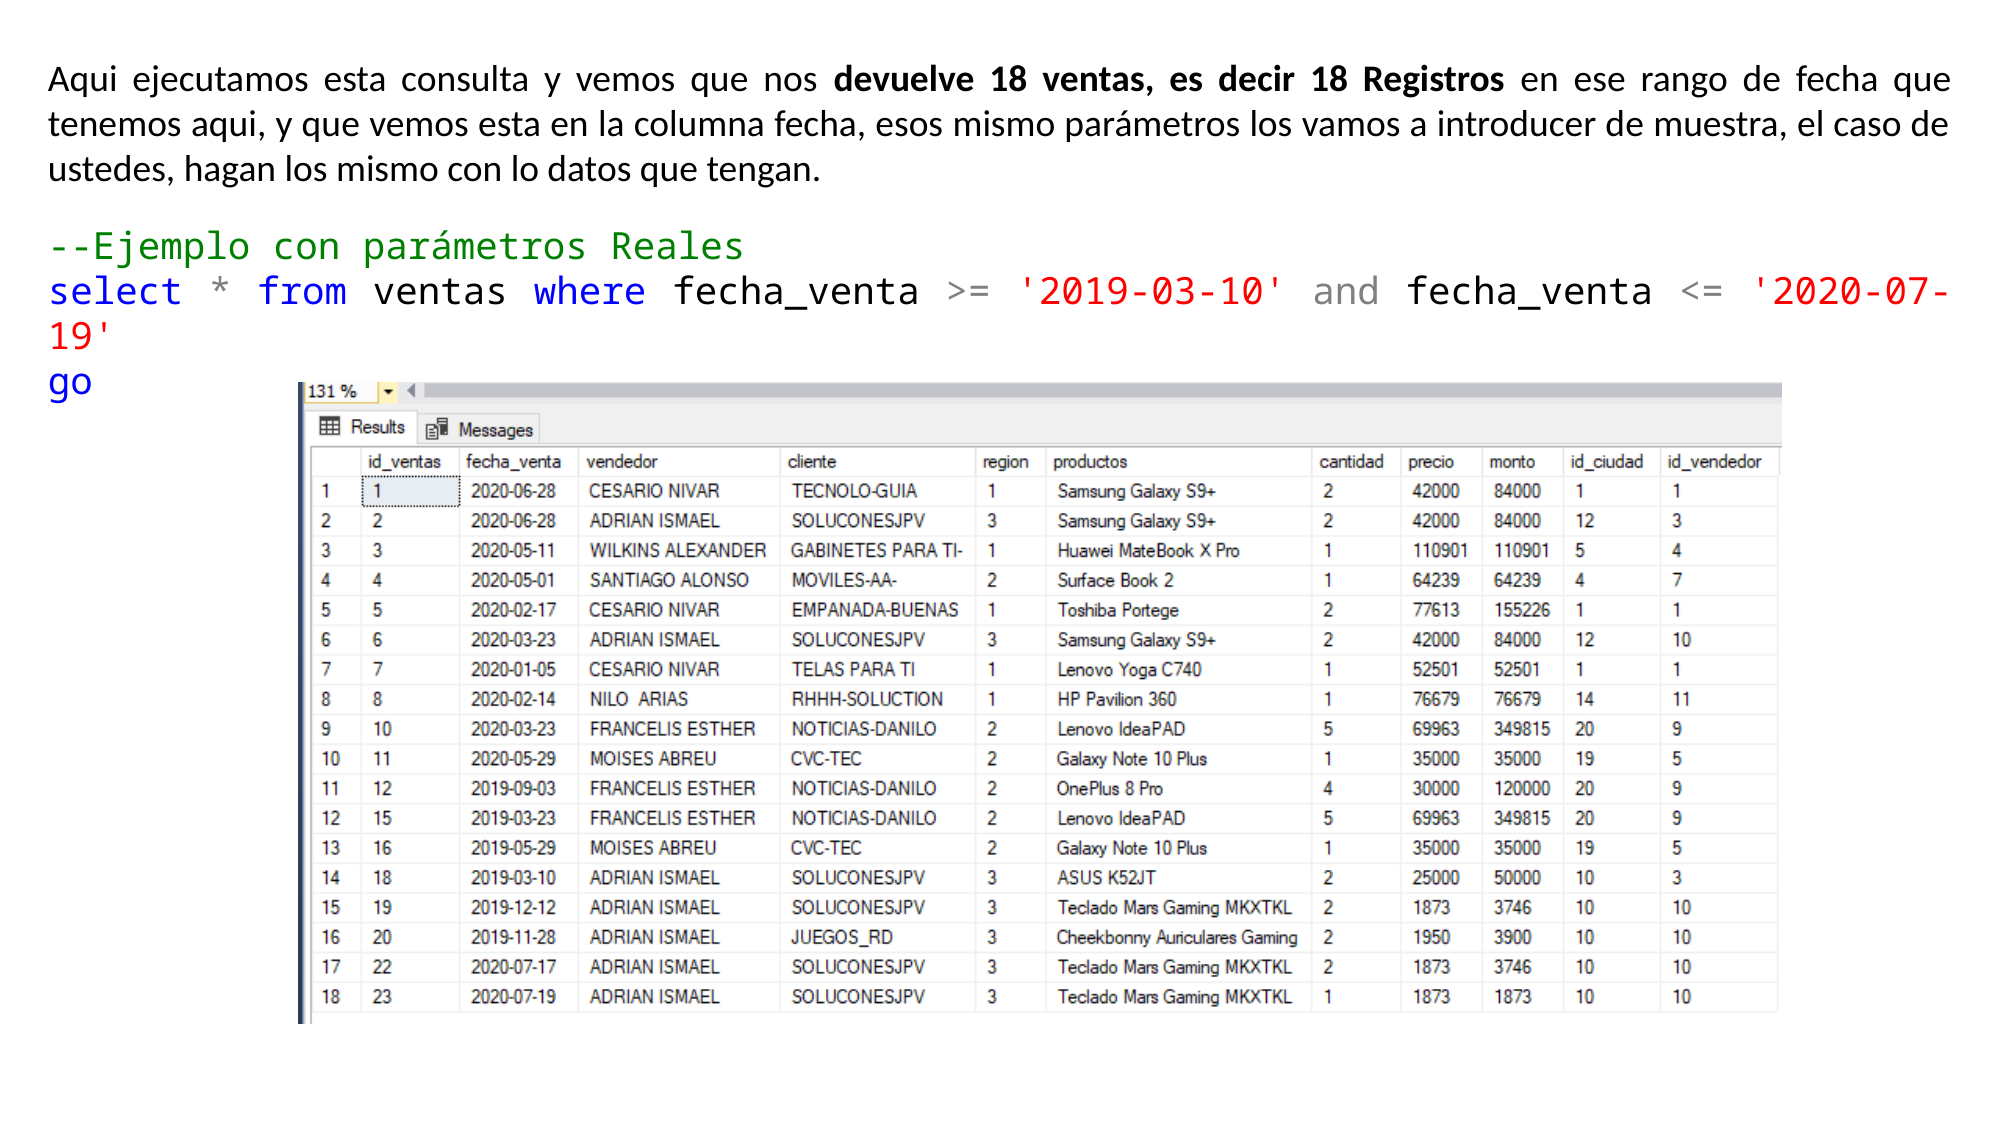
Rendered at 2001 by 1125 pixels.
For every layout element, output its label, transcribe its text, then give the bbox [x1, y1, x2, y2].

text_box Aqui ejecutamos esta consulta y vemos que nos devuelve 18 ventas, es decir 18 Registros en ese rango de fecha que tenemos aqui, y que vemos esta en la columna fecha, esos mismo parámetros los vamos a introducer de muestra, el caso de ustedes, hagan los mismo con lo datos que tengan. [33, 46, 1967, 197]
picture [298, 382, 1782, 1024]
text_box --Ejemplo con parámetros Reales select * from ventas where fecha_venta >= '2019-03-10' and fecha_venta <= '2020-07-19' go [33, 214, 1967, 410]
